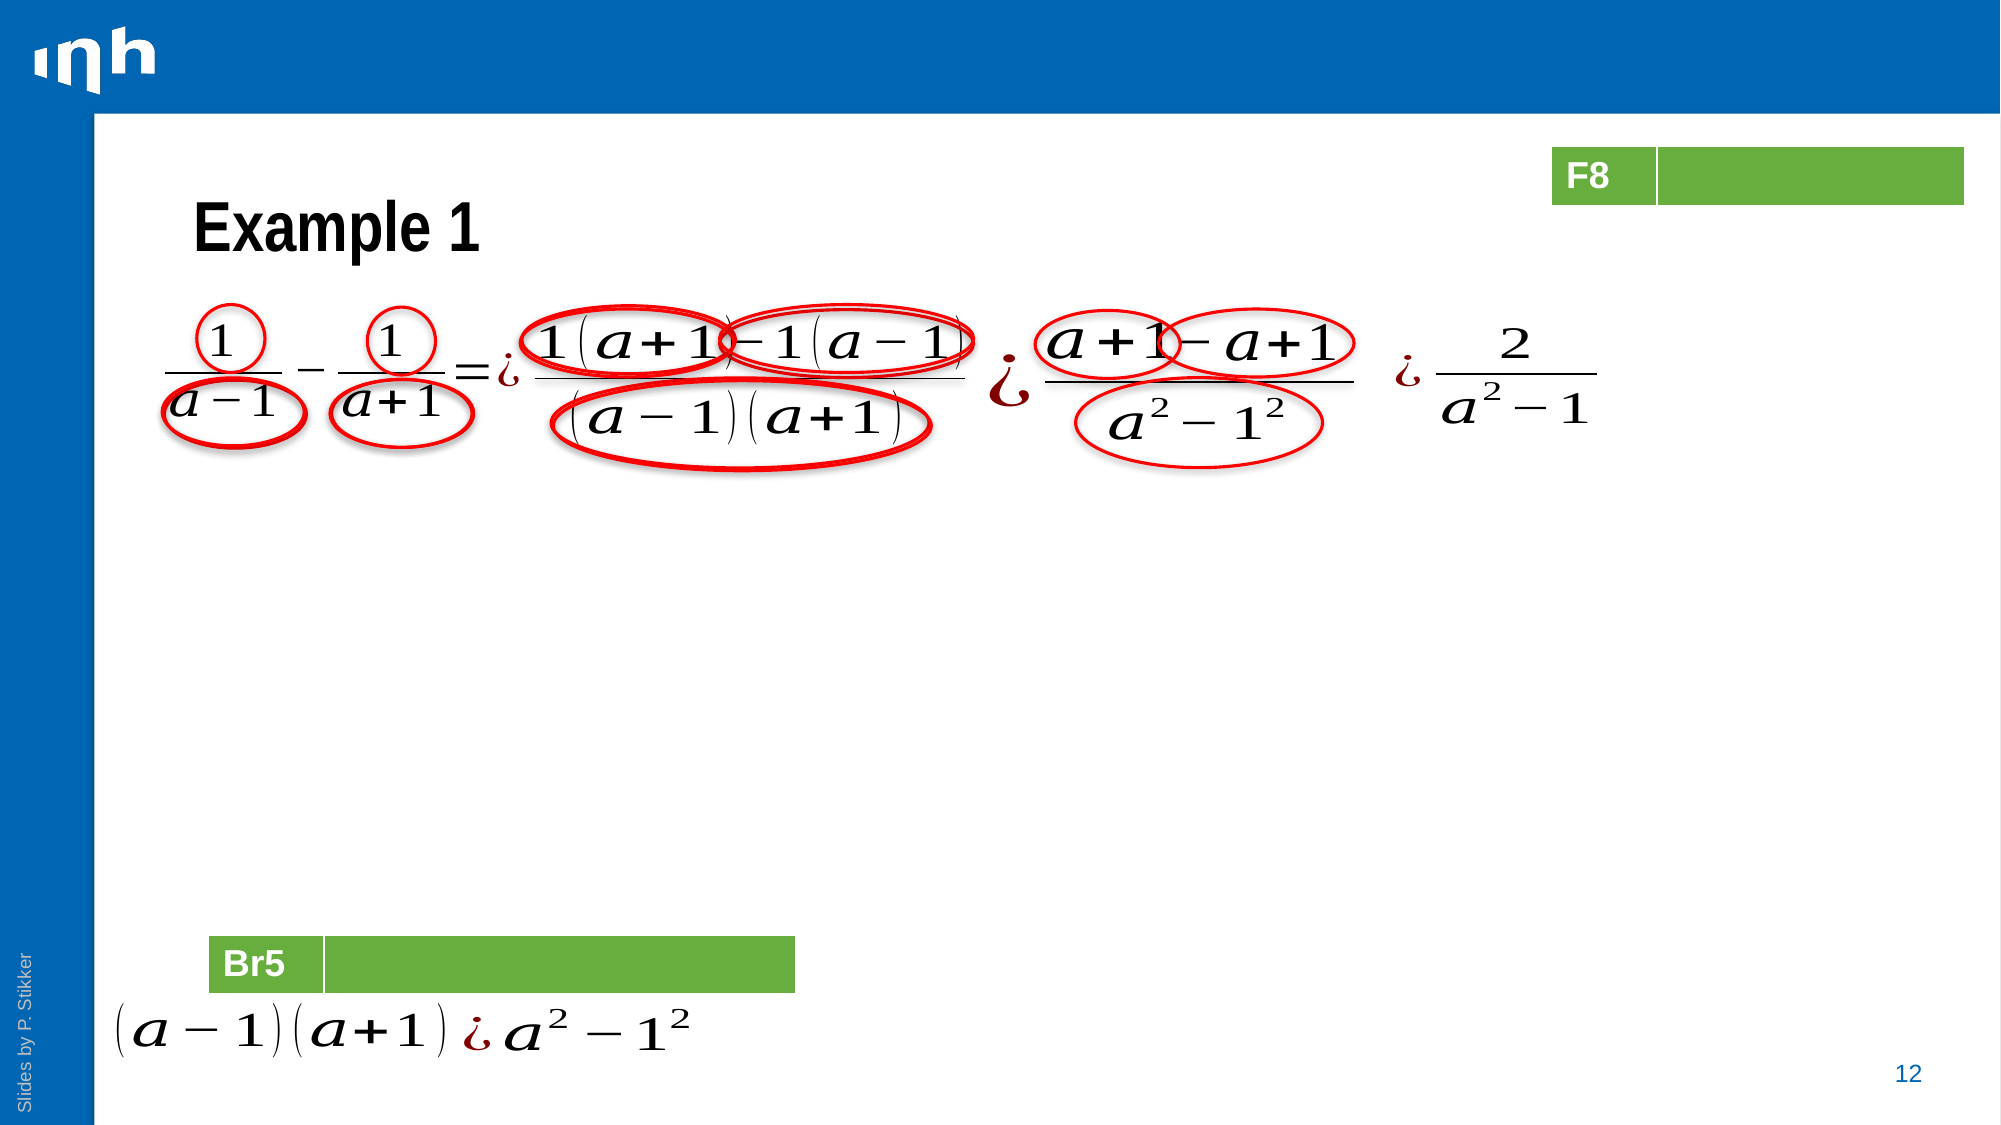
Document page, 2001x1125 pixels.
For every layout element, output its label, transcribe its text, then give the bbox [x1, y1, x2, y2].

text_box [1147, 376, 1251, 381]
picture [23, 7, 166, 114]
slide_number 12 [1471, 1042, 1938, 1103]
text_box [1034, 309, 1169, 380]
text_box [550, 388, 621, 421]
text_box [718, 303, 975, 374]
text_box [519, 308, 725, 377]
text_box [366, 306, 437, 376]
text_box [161, 377, 306, 447]
text_box [1157, 308, 1355, 378]
text_box [552, 387, 933, 472]
text_box [1074, 390, 1324, 469]
title Example 1 [178, 172, 1867, 276]
text_box [534, 304, 725, 325]
text_box [196, 303, 266, 374]
text_box [329, 378, 473, 449]
